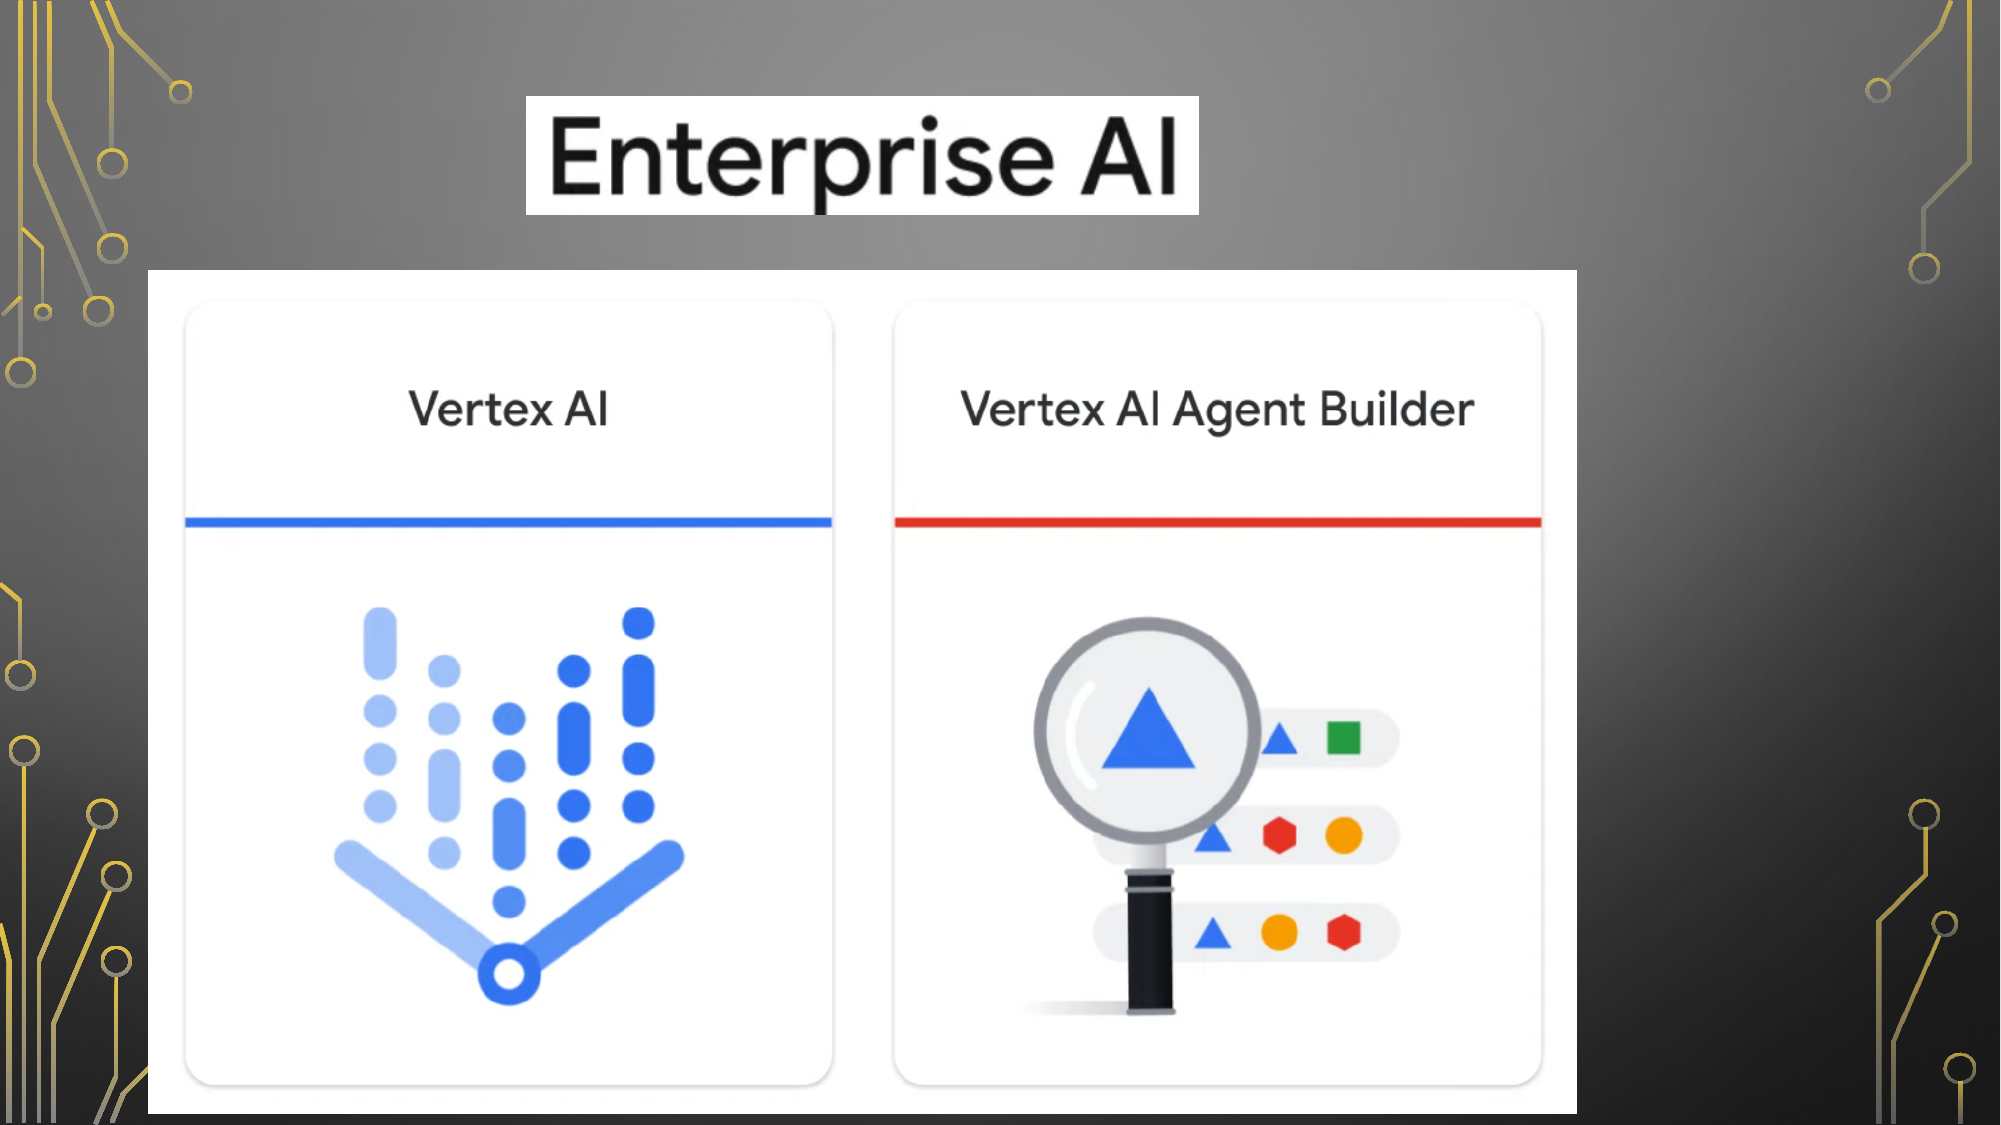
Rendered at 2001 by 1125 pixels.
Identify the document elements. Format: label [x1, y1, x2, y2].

picture [526, 96, 1199, 215]
picture [148, 270, 1577, 1114]
